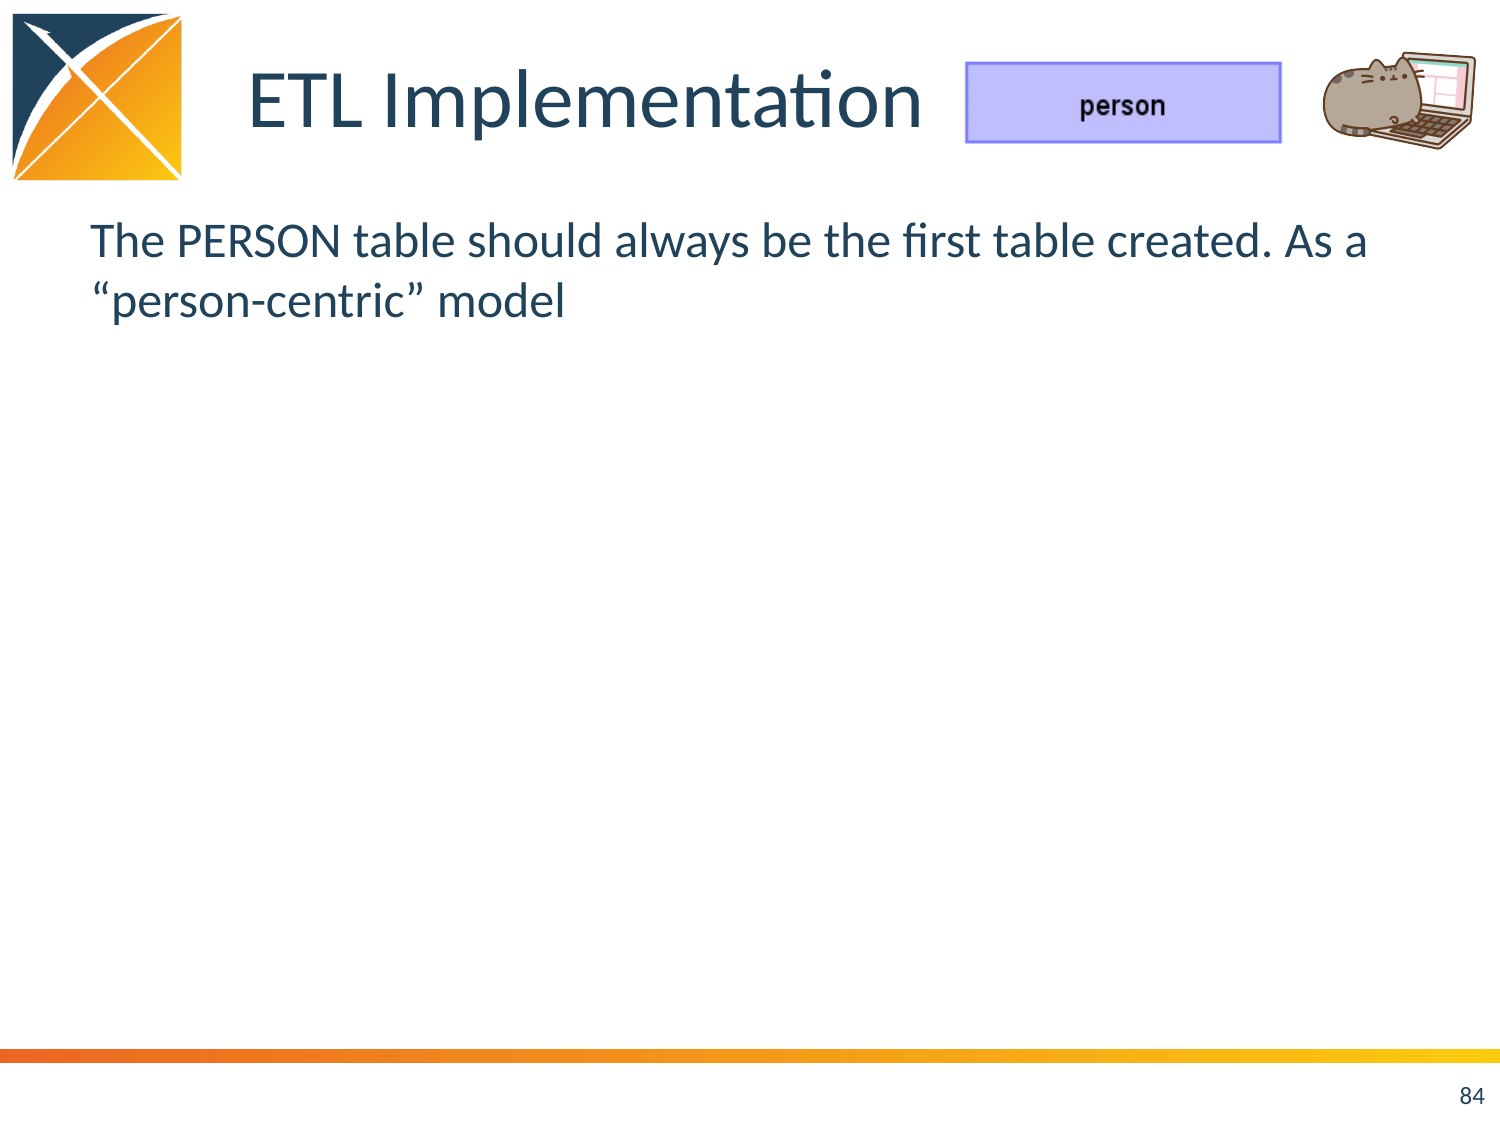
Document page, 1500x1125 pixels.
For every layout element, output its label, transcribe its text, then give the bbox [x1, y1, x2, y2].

picture [0, 0, 206, 200]
text_box The PERSON table should always be the first table created. As a “person-centric” model [74, 199, 1425, 1036]
picture [956, 51, 1290, 151]
title ETL Implementation [187, 24, 985, 163]
picture [1312, 9, 1495, 192]
slide_number 84 [1149, 1065, 1500, 1125]
